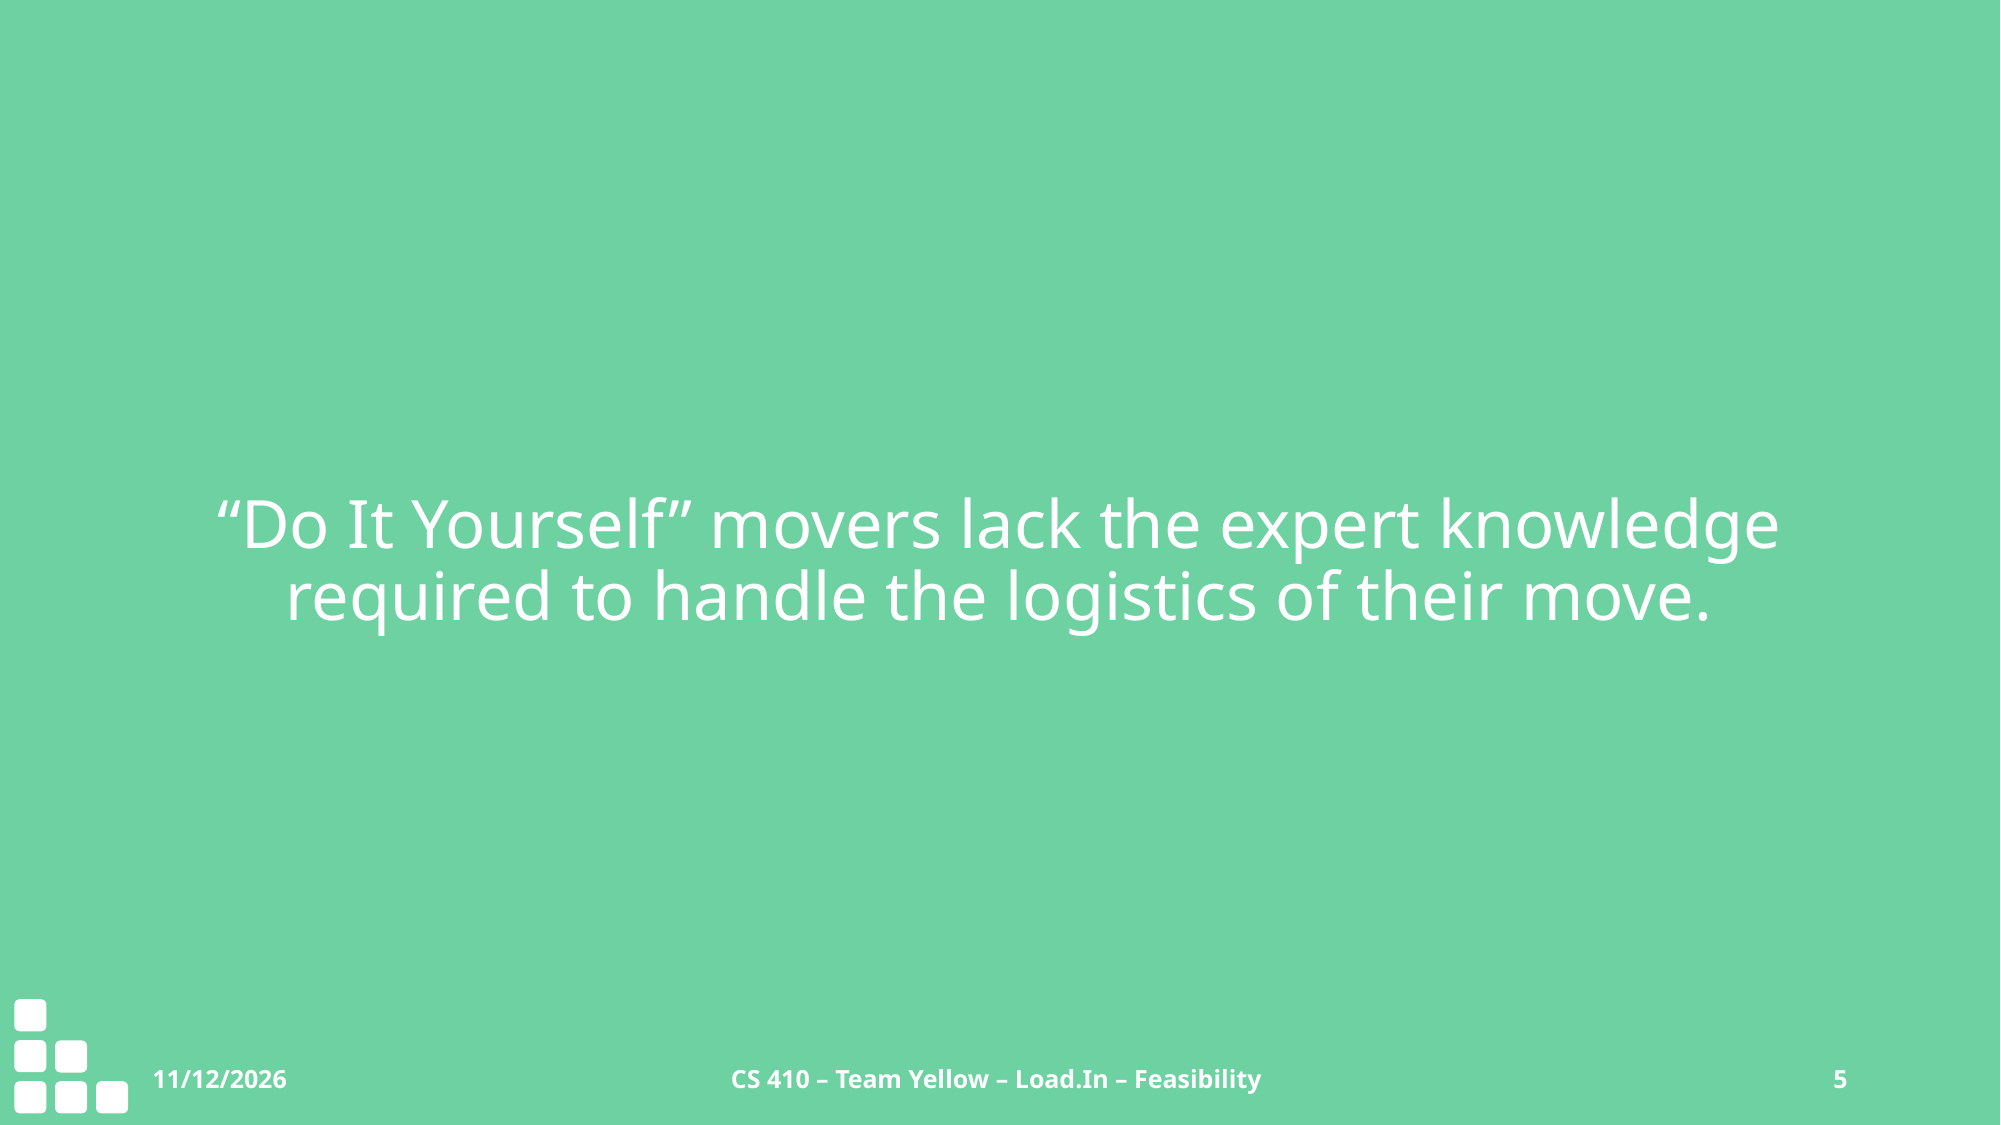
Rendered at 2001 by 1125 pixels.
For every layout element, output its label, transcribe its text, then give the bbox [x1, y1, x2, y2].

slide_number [137, 1035, 588, 1125]
title “Do It Yourself” movers lack the expert knowledge required to handle the logistics of their move. [137, 481, 1863, 644]
footer CS 410 – Team Yellow – Load.In – Feasibility [662, 1035, 1338, 1125]
slide_number 5 [1412, 1035, 1863, 1125]
